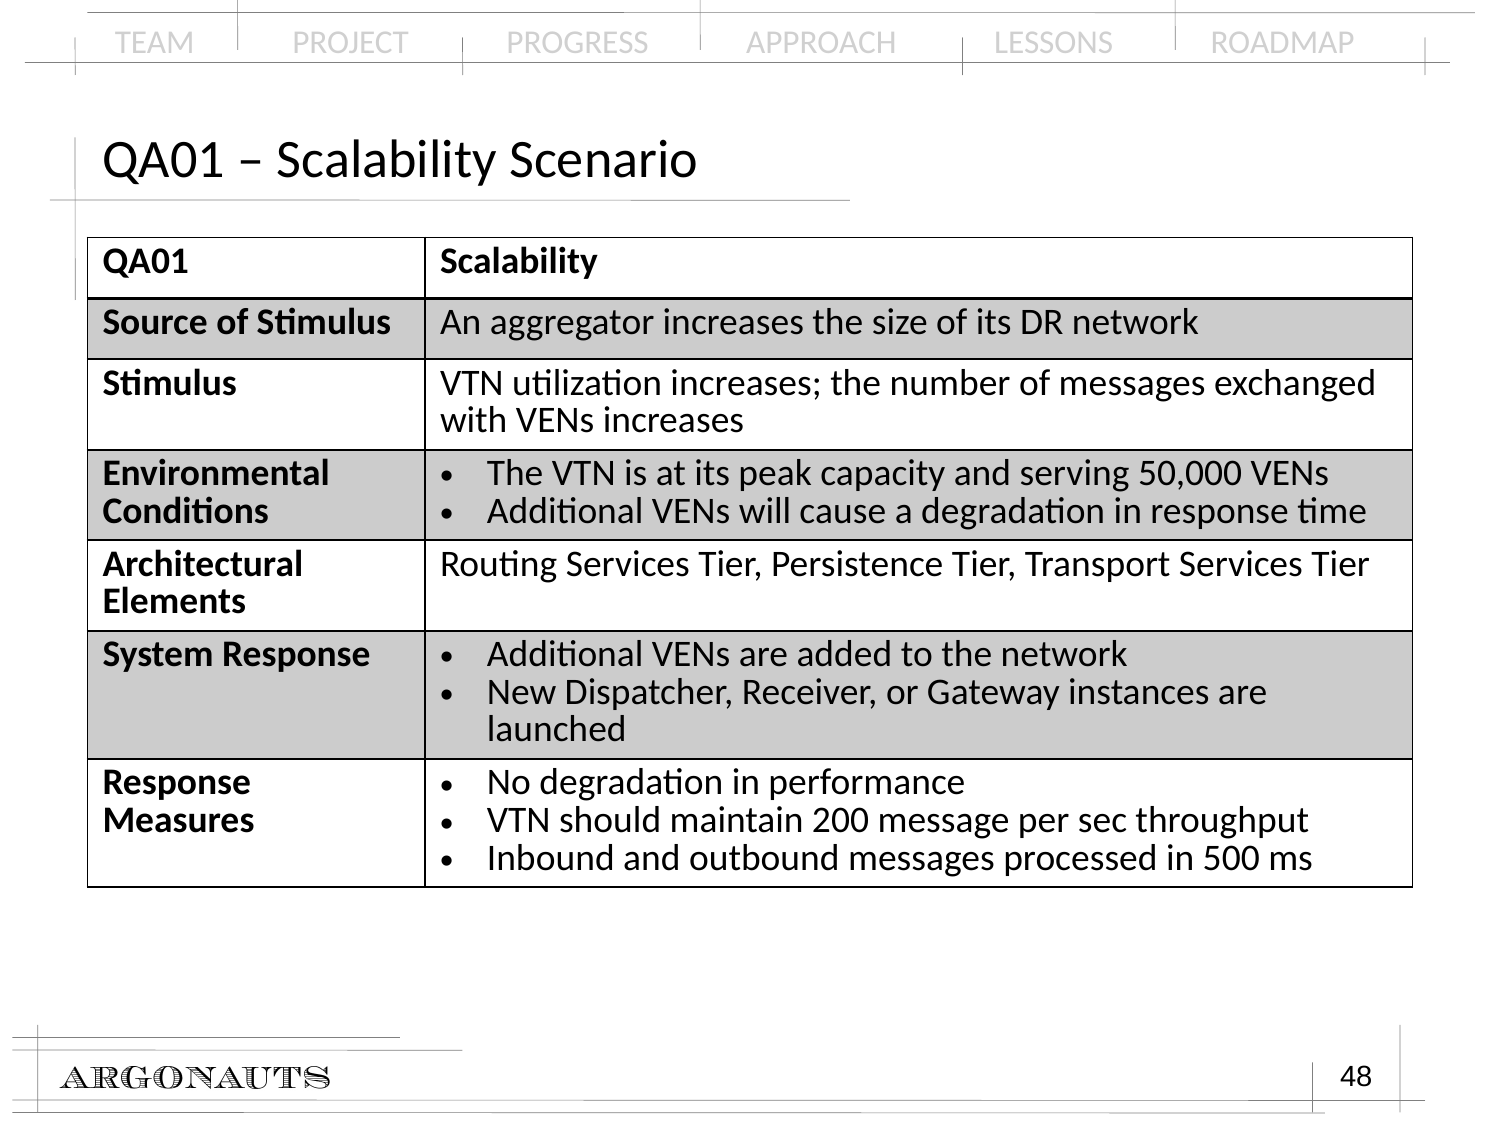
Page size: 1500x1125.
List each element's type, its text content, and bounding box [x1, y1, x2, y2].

title QA01 – Scalability Scenario [87, 112, 1413, 200]
table_cell VTN utilization increases; the number of messages exchanged with VENs increases [426, 360, 1412, 449]
table_cell No degradation in performance VTN should maintain 200 message per sec throughput Inbound and outbound messages processed in 500 ms [426, 760, 1412, 886]
table_cell Response Measures [88, 760, 424, 886]
table_cell Additional VENs are added to the network New Dispatcher, Receiver, or Gateway instances are launched [426, 632, 1412, 758]
table_header QA01 [88, 238, 424, 297]
table_cell Environmental Conditions [88, 451, 424, 539]
table_cell Stimulus [88, 360, 424, 449]
table_cell An aggregator increases the size of its DR network [426, 300, 1412, 358]
table_header Scalability [426, 238, 1412, 297]
slide_number 48 [1074, 1050, 1388, 1125]
table_cell Architectural Elements [88, 541, 424, 630]
table_cell The VTN is at its peak capacity and serving 50,000 VENs Additional VENs will cause a degradation in response time [426, 451, 1412, 539]
table_cell Routing Services Tier, Persistence Tier, Transport Services Tier [426, 541, 1412, 630]
picture [50, 1055, 350, 1099]
table_cell Source of Stimulus [88, 300, 424, 358]
table_cell System Response [88, 632, 424, 758]
